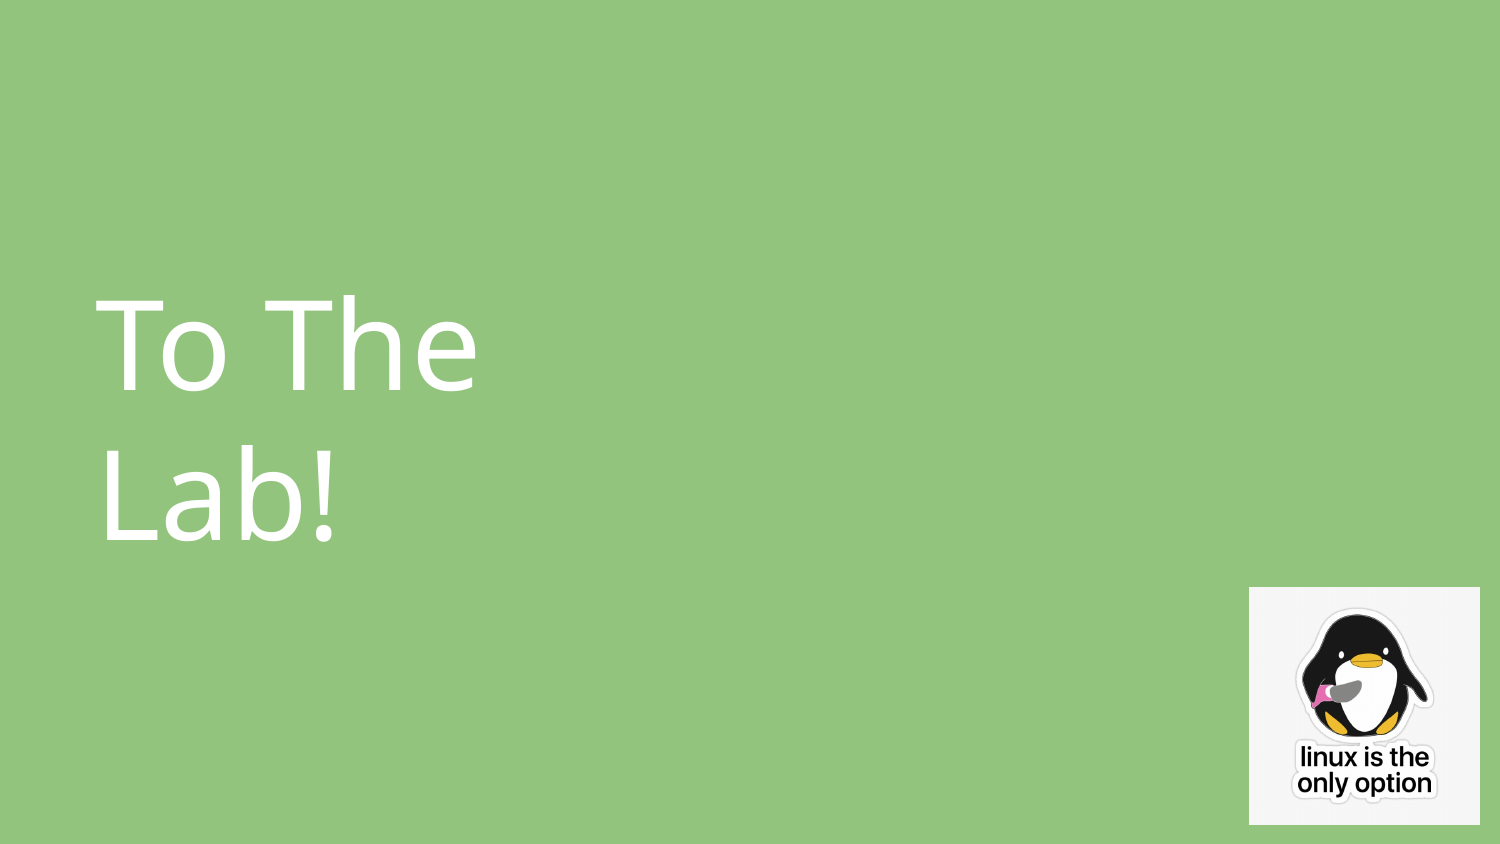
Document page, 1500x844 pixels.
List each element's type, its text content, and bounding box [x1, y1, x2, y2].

title To The Lab! [80, 80, 1225, 752]
picture [1249, 586, 1480, 825]
